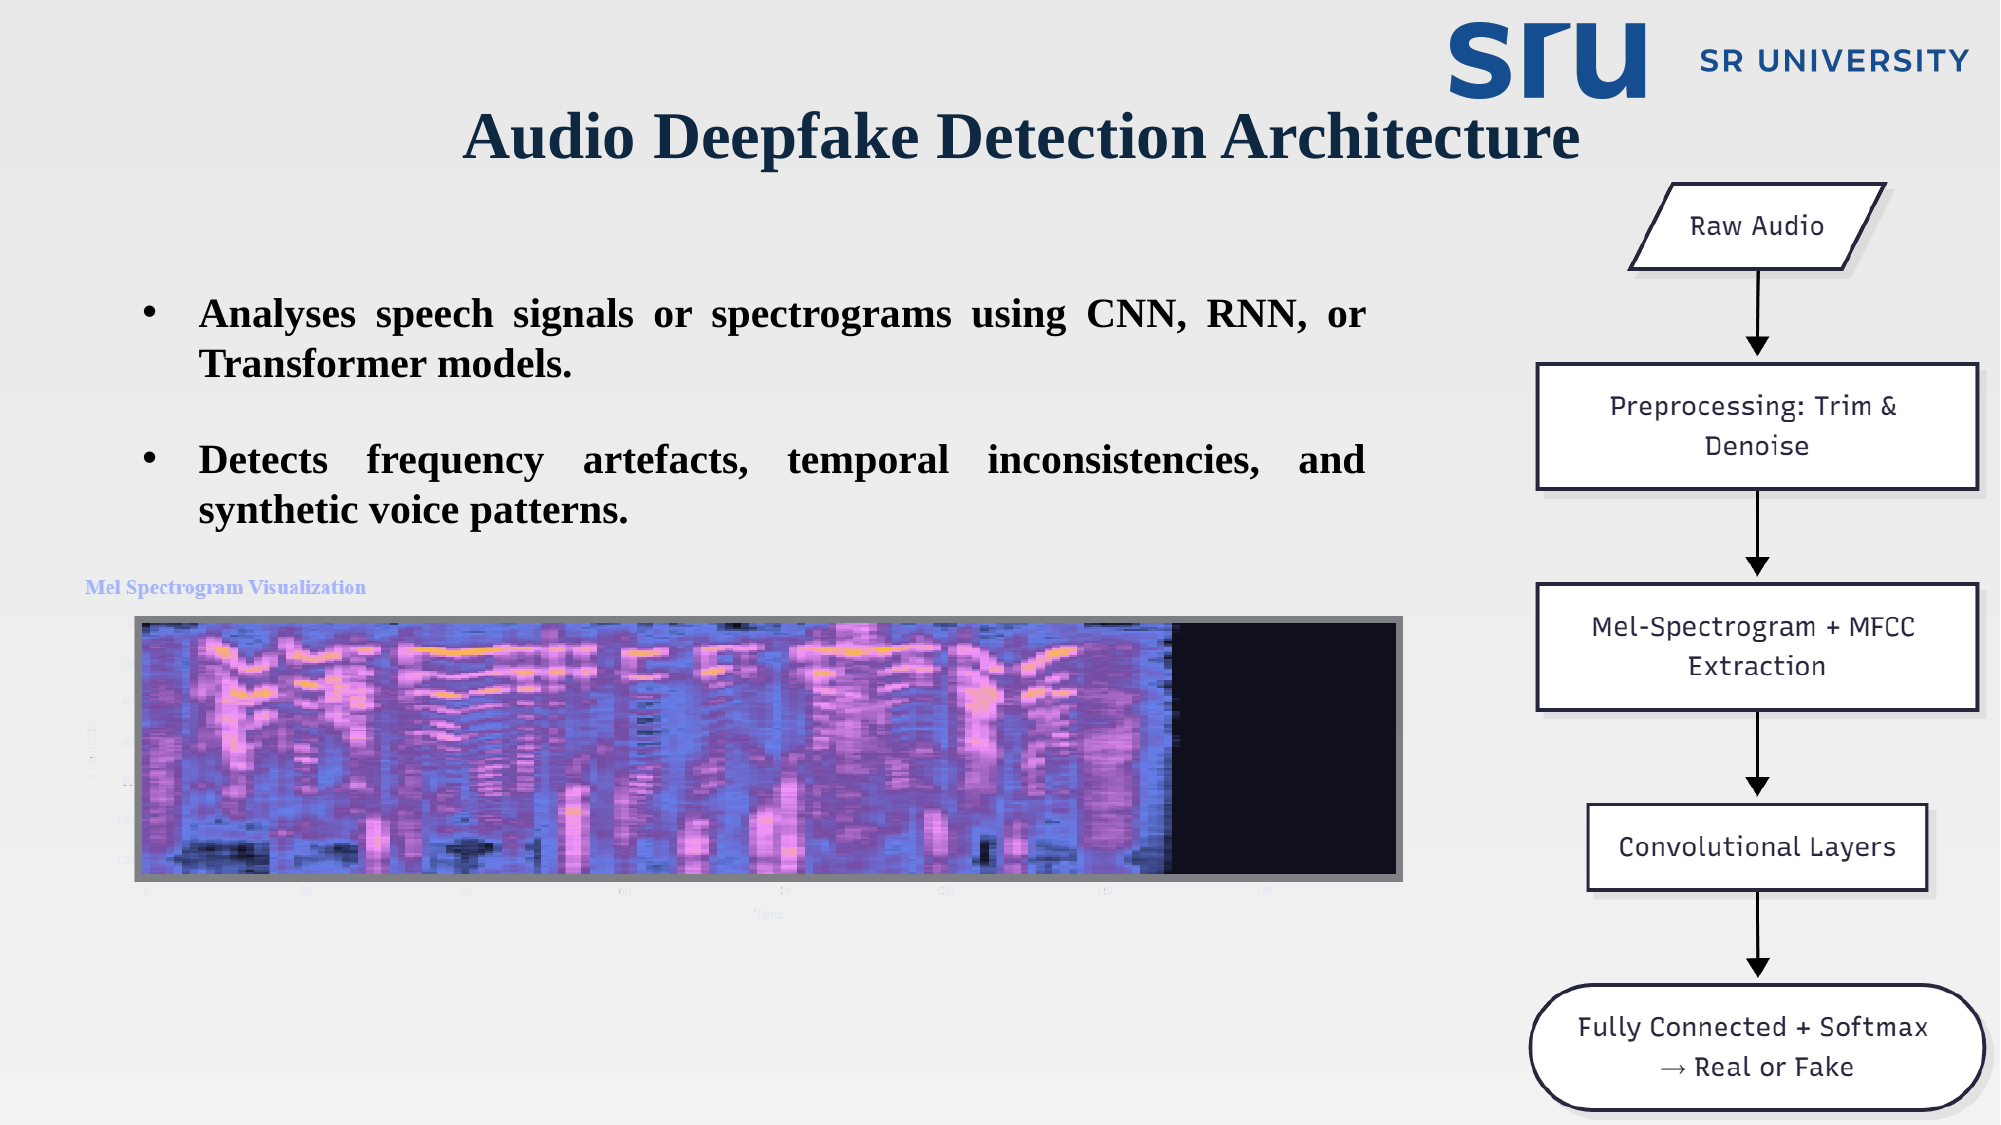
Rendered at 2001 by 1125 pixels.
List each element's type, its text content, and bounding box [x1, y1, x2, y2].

picture [80, 564, 1429, 951]
picture [1450, 22, 1969, 99]
picture [1513, 168, 2000, 1125]
text_box Analyses speech signals or spectrograms using CNN, RNN, or Transformer models. Detects frequency artefacts, temporal inconsistencies, and synthetic voice patterns. [127, 278, 1382, 564]
title Audio Deepfake Detection Architecture [110, 93, 1935, 198]
